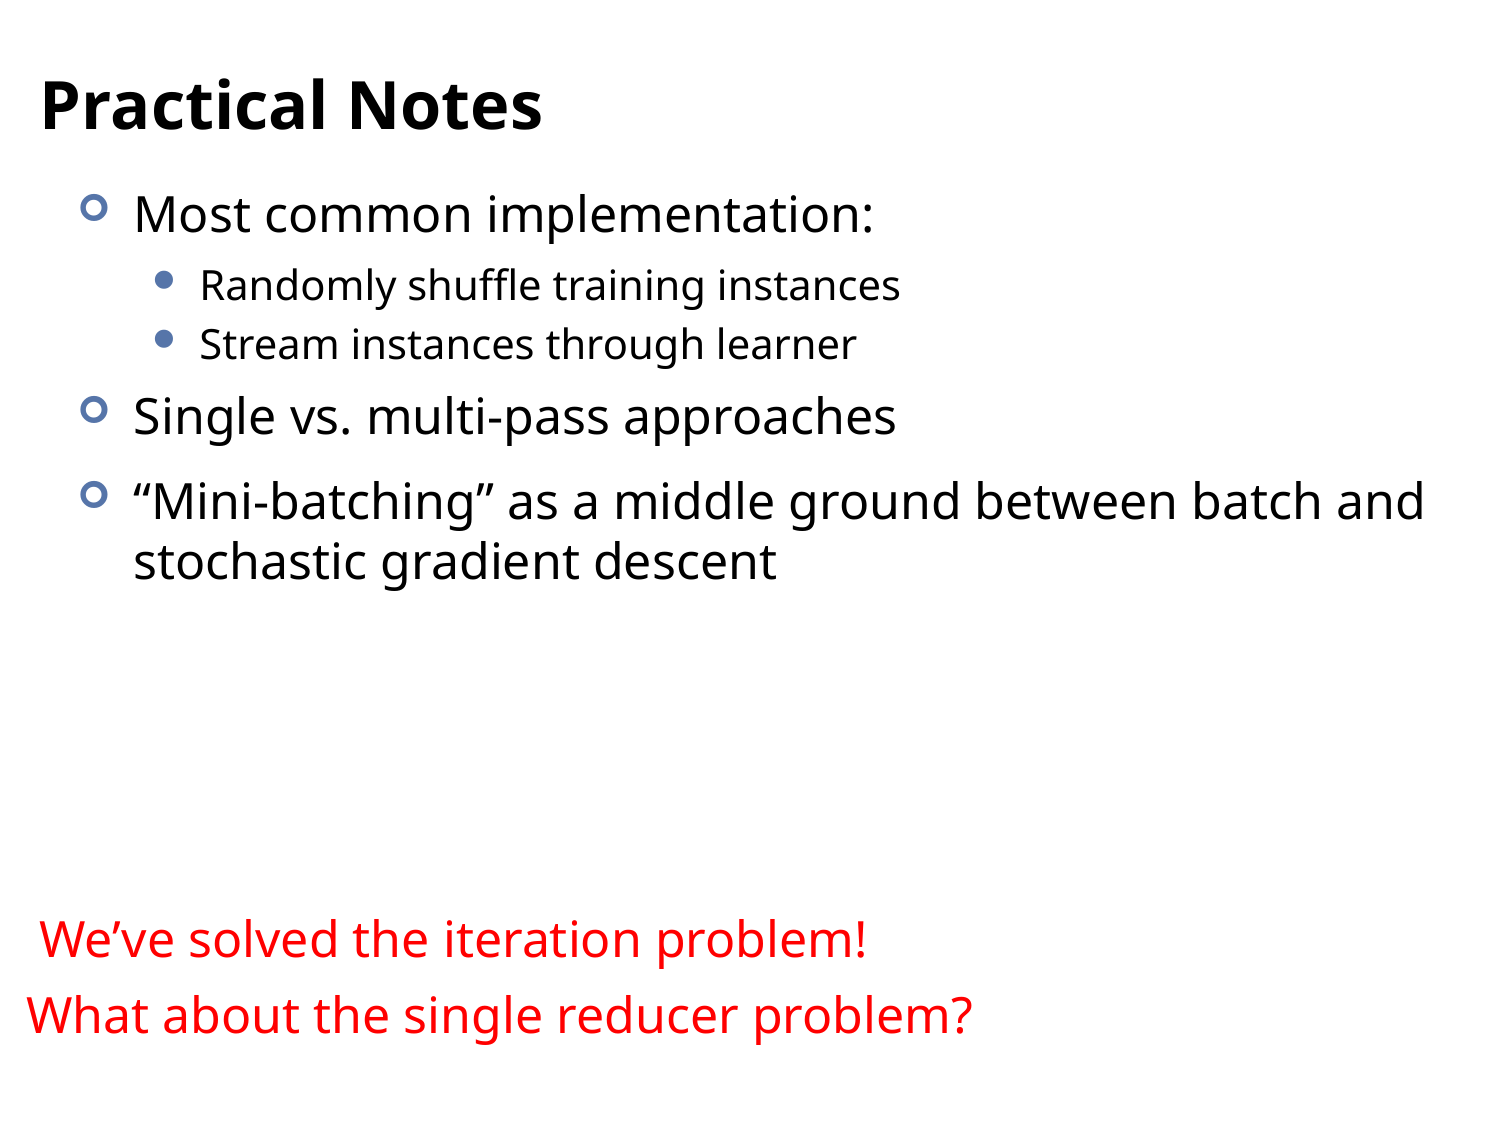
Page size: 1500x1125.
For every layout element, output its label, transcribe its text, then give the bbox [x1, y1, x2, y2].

title Practical Notes [24, 18, 1451, 188]
text_box We’ve solved the iteration problem! [24, 899, 884, 975]
text_box What about the single reducer problem? [11, 976, 989, 1052]
list Most common implementation: Randomly shuffle training instances Stream instances through learner Single vs. multi-pass approaches “Mini-batching” as a middle ground between batch and stochastic gradient descent [62, 174, 1451, 1013]
